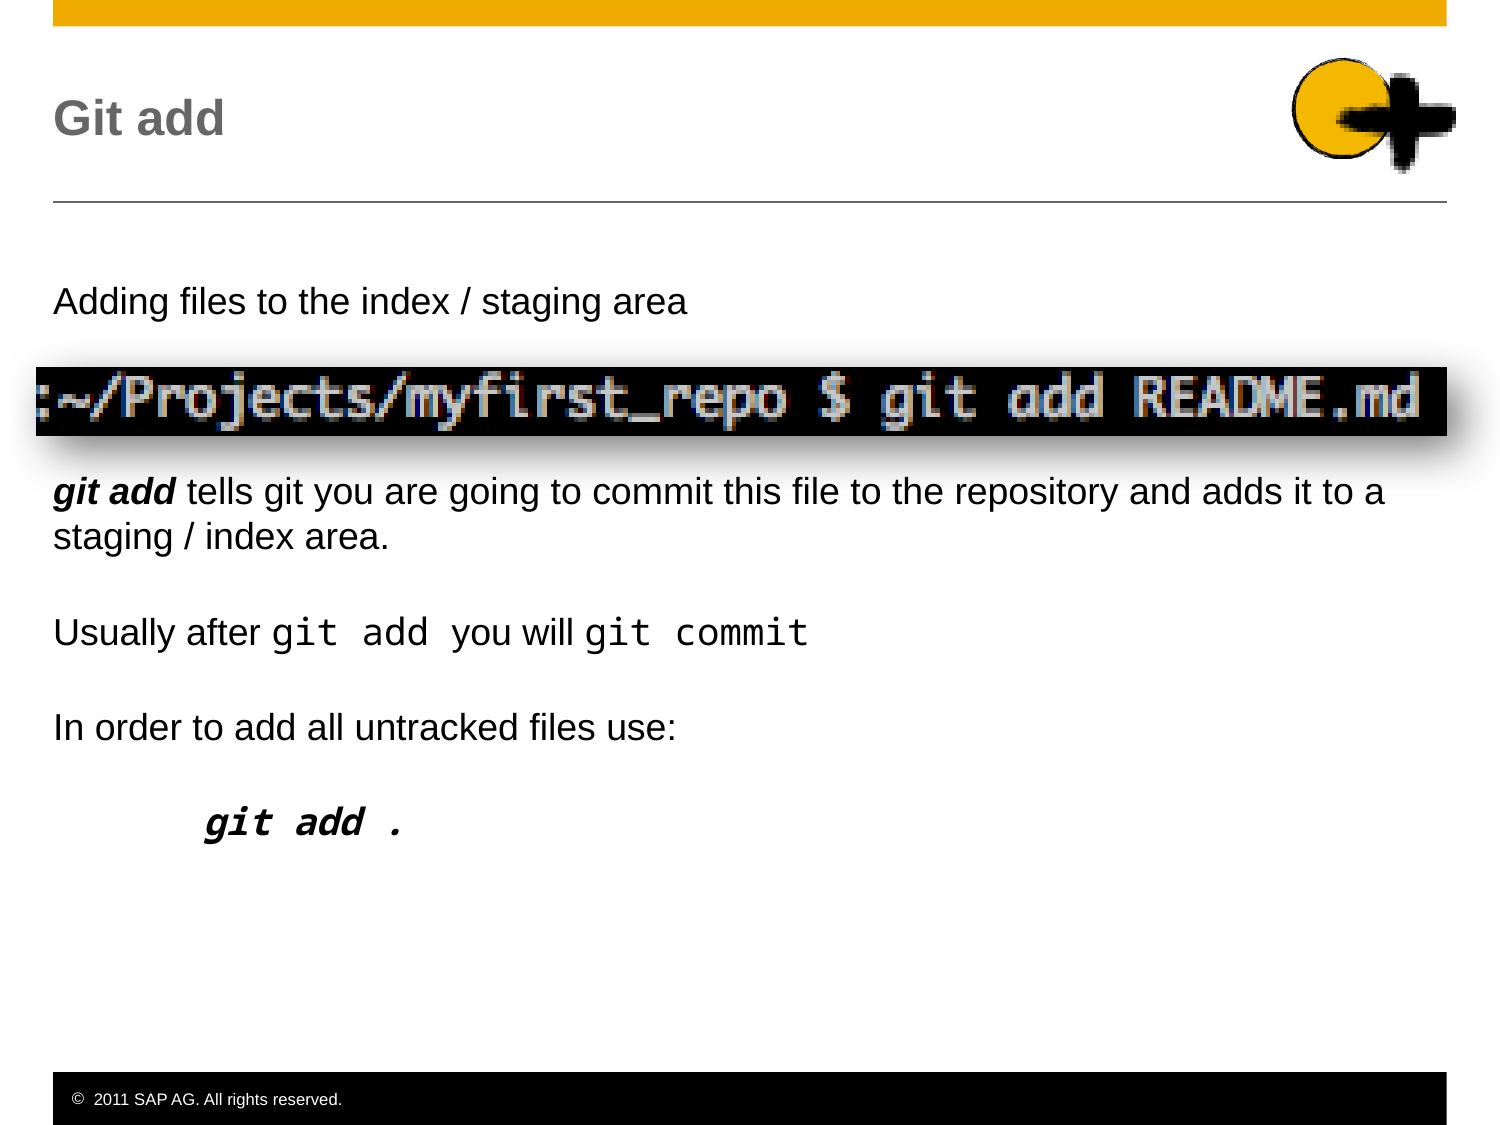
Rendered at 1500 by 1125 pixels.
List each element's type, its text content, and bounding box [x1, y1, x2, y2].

title Git add [53, 53, 1447, 178]
picture [36, 367, 1448, 436]
picture [1290, 56, 1469, 189]
list Adding files to the index / staging area git add tells git you are going to commit this file to the repository and adds it to a staging / index area. Usually after git add you will git commit In order to add all untracked files use: git add . [53, 478, 1447, 907]
list Adding files to the index / staging area git add tells git you are going to commit this file to the repository and adds it to a staging / index area. Usually after git add you will git commit In order to add all untracked files use: git add . [53, 277, 1447, 355]
